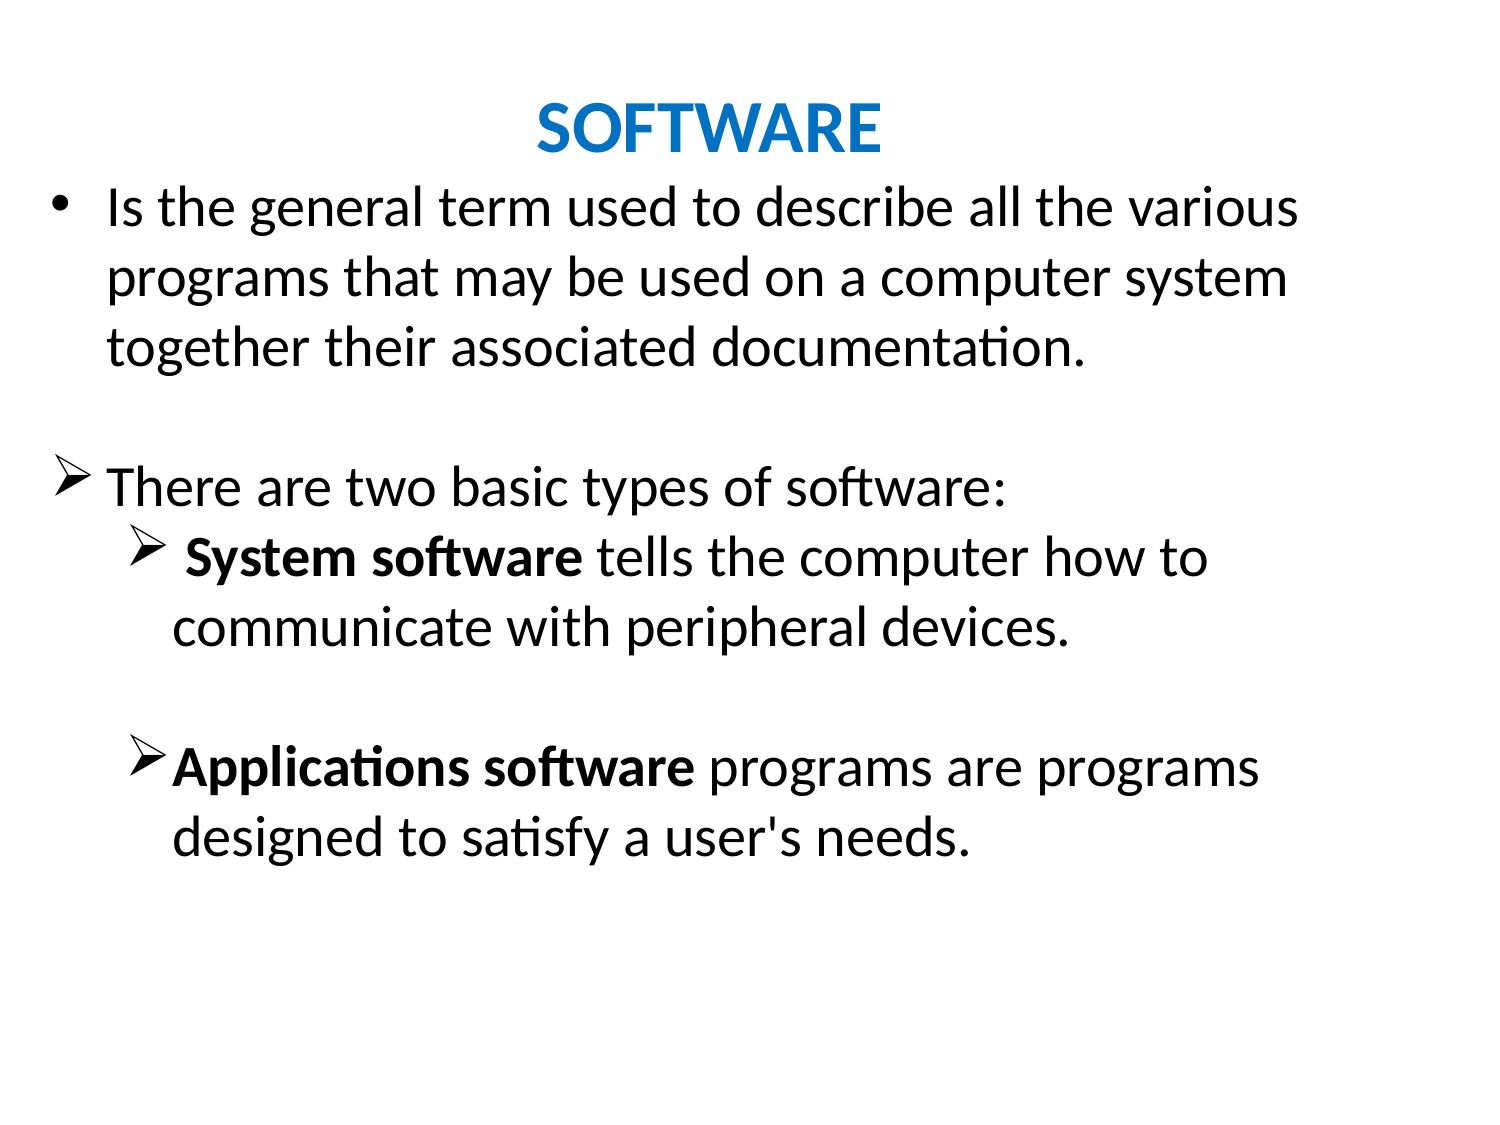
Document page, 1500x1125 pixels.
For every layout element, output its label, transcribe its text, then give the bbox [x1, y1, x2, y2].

list SOFTWARE Is the general term used to describe all the various programs that may be used on a computer system together their associated documentation. There are two basic types of software: System software tells the computer how to communicate with peripheral devices. Applications software programs are programs designed to satisfy a user's needs. [35, 70, 1386, 1008]
